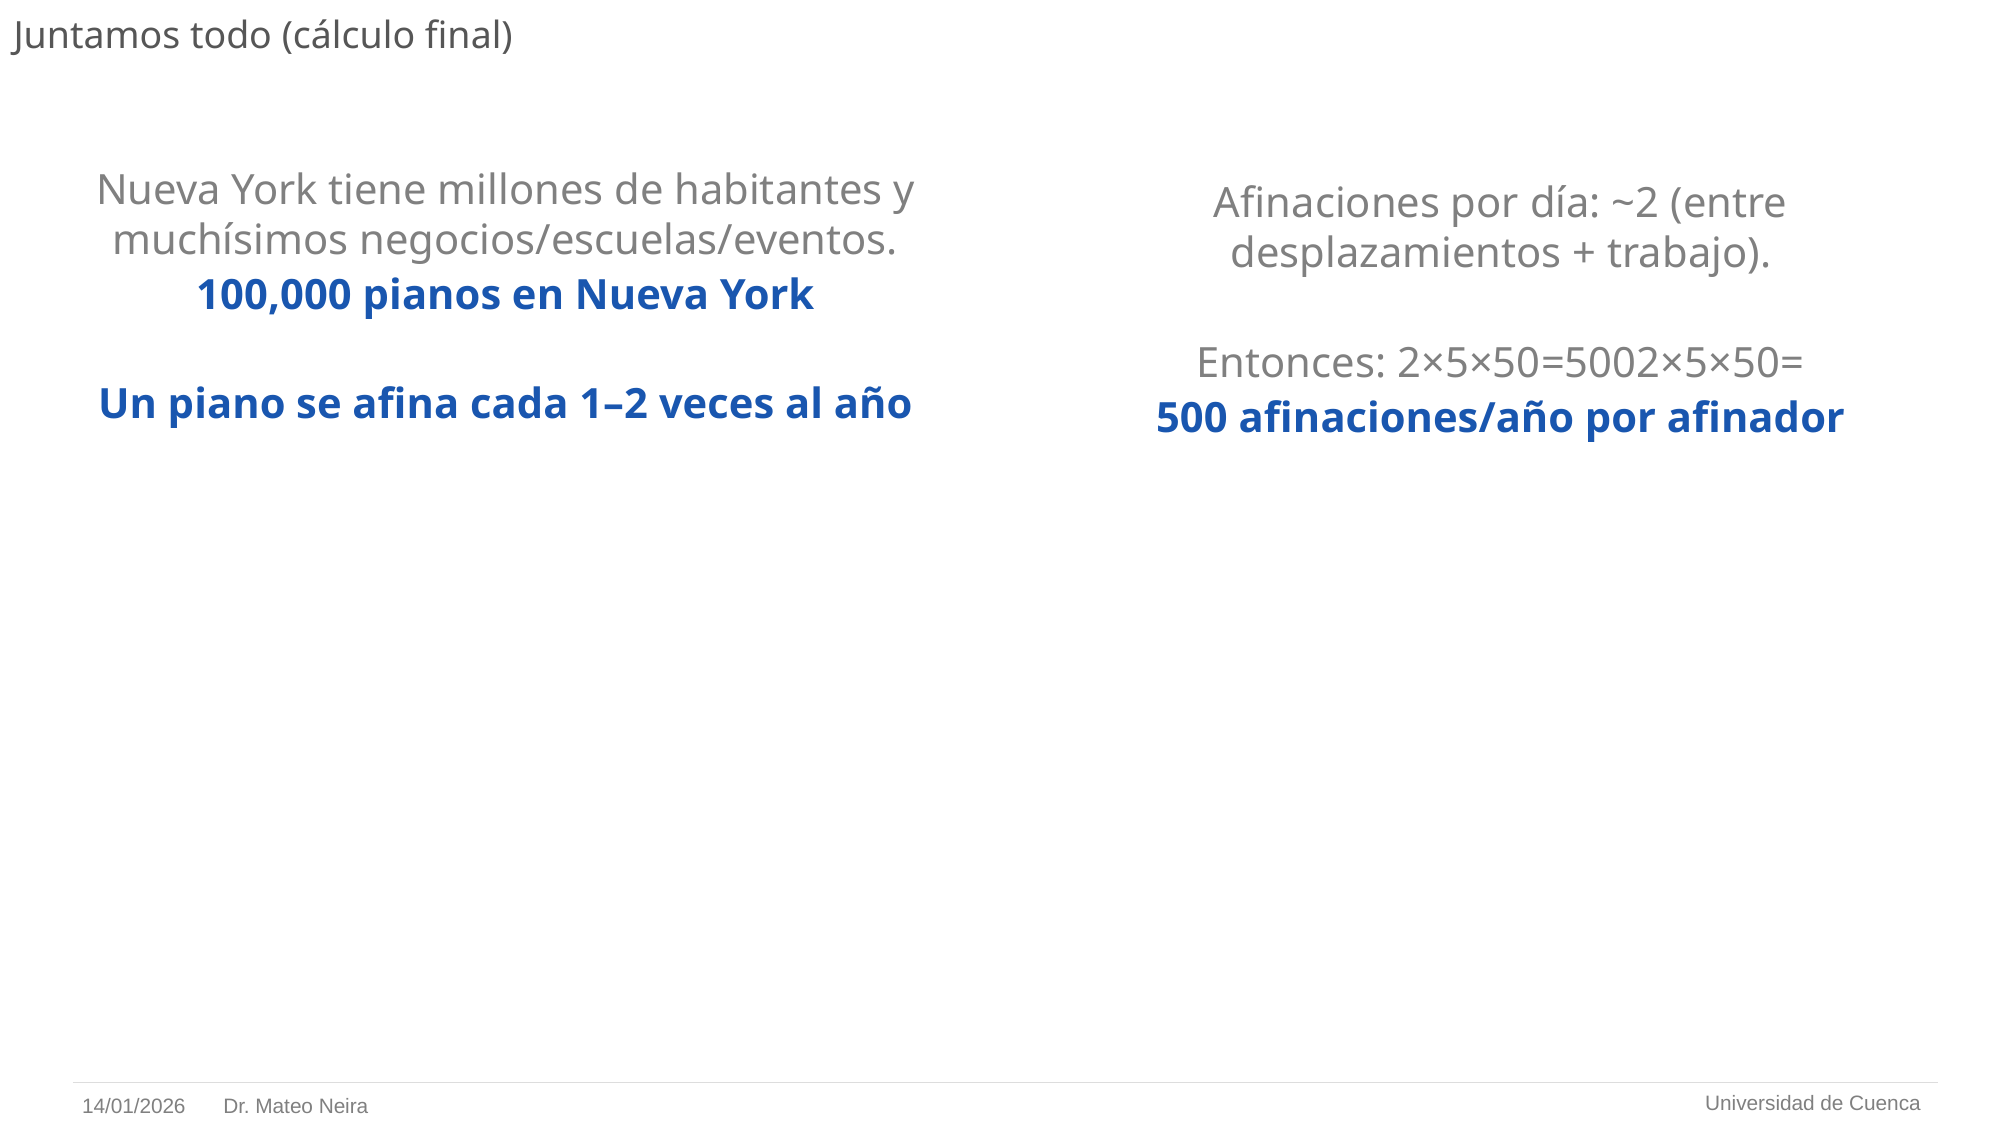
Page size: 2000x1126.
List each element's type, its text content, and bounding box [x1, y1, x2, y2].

title Juntamos todo (cálculo final) [13, 0, 1989, 67]
text_box Afinaciones por día: ~2 (entre desplazamientos + trabajo). Entonces: 2×5×50=5002×5×50= 500 afinaciones/año por afinador [1115, 166, 1905, 471]
text_box Nueva York tiene millones de habitantes y muchísimos negocios/escuelas/eventos. 100,000 pianos en Nueva York Un piano se afina cada 1–2 veces al año [88, 153, 941, 458]
